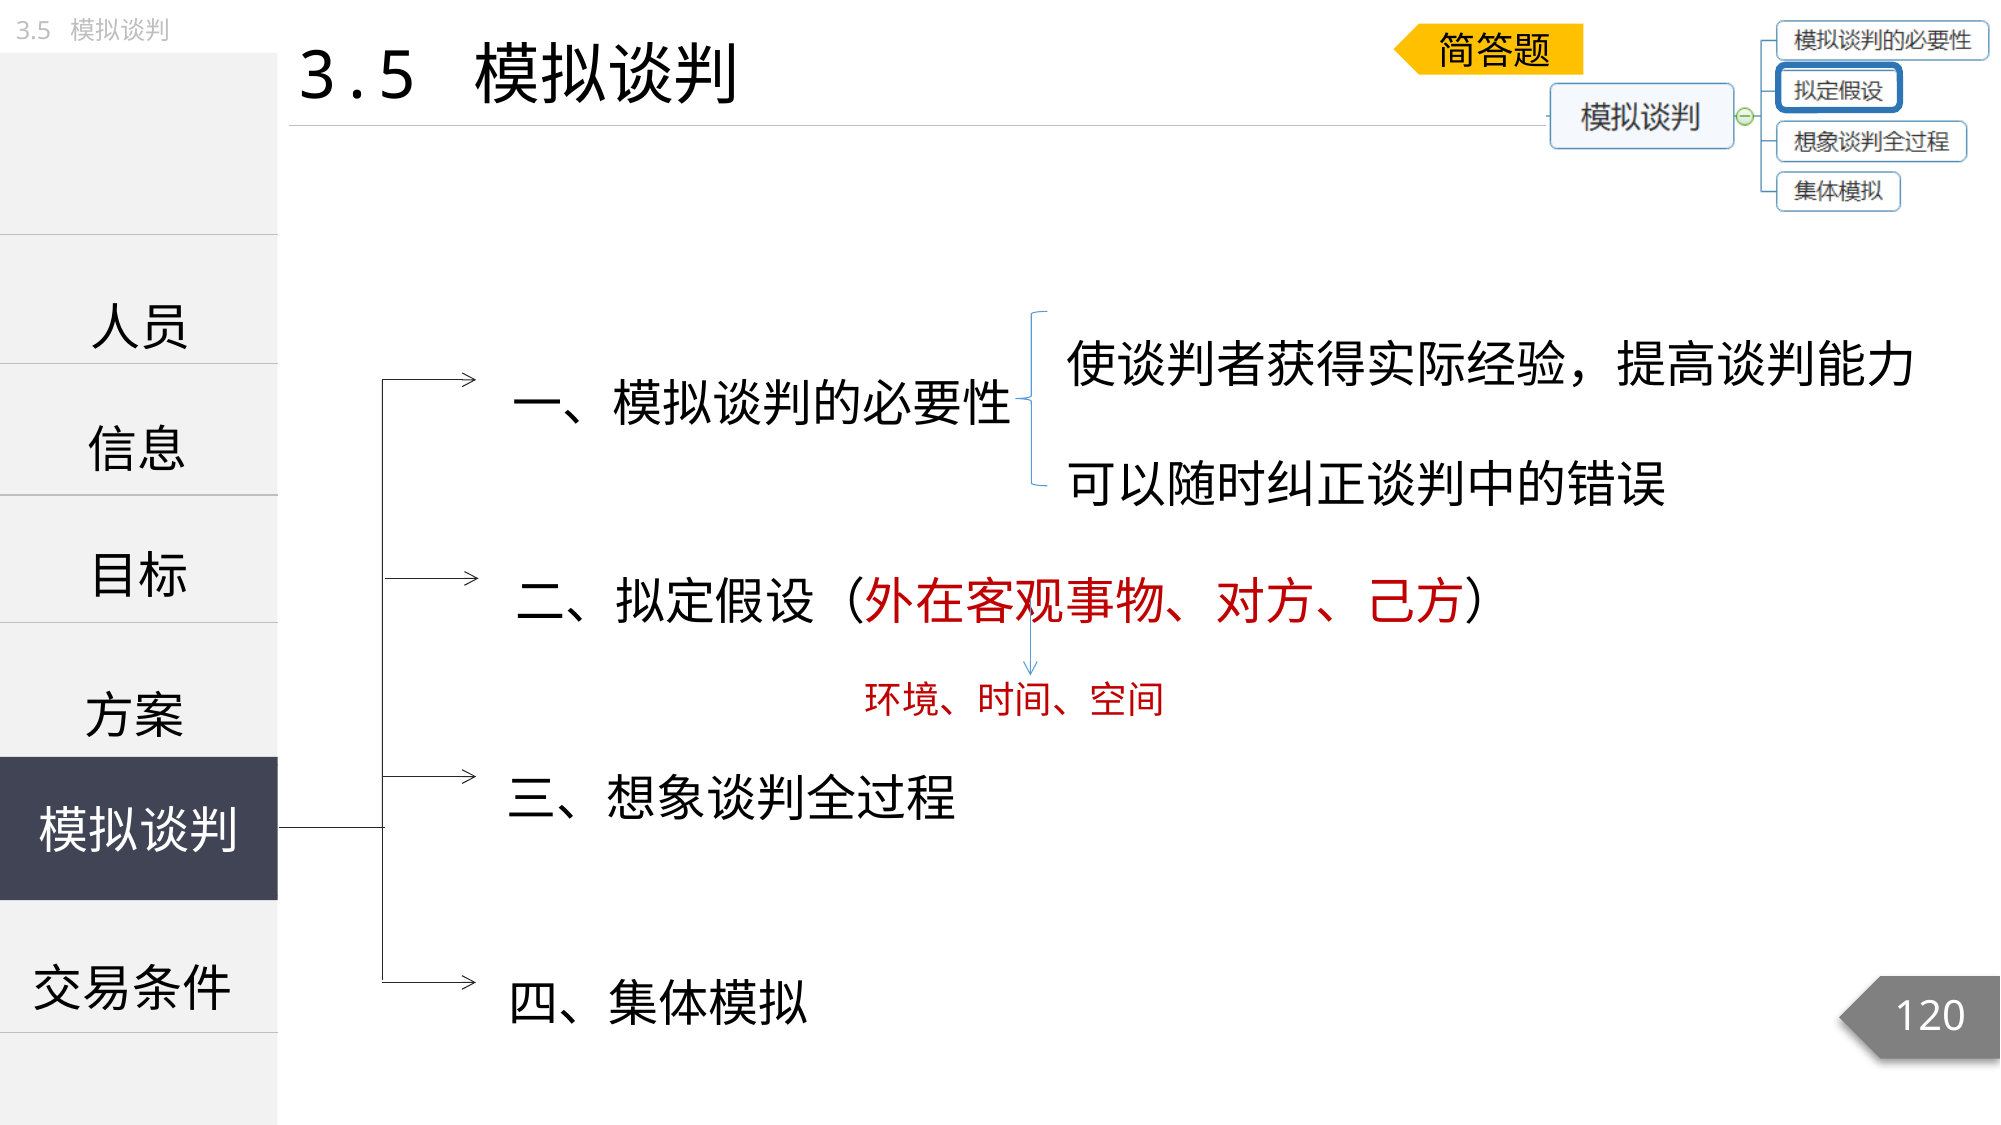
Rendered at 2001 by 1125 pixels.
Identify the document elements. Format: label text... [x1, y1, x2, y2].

table_header [0, 235, 278, 363]
table_cell [0, 901, 278, 1032]
text_box 三、想象谈判全过程 [491, 699, 972, 835]
text_box 一、模拟谈判的必要性 [497, 304, 1028, 439]
text_box 环境、时间、空间 [850, 669, 1180, 729]
picture [1546, 10, 2000, 221]
text_box 方案 [0, 646, 273, 751]
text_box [278, 379, 479, 983]
table_cell [0, 623, 278, 756]
text_box 简答题 [1393, 23, 1546, 75]
text_box 交易条件 [0, 918, 271, 1024]
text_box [0, 756, 278, 901]
table_header [0, 364, 278, 494]
text_box 目标 [1, 506, 277, 612]
text_box 3.5 模拟谈判 [282, 24, 756, 120]
text_box [1028, 310, 1048, 487]
text_box 3.5 模拟谈判 [1, 7, 185, 53]
table_cell [0, 496, 278, 622]
text_box 人员 [2, 258, 278, 363]
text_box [479, 756, 584, 901]
text_box [0, 52, 278, 234]
text_box 120 [1839, 976, 2000, 1059]
text_box 四、集体模拟 [493, 904, 824, 1039]
text_box 信息 [0, 379, 276, 485]
text_box 使谈判者获得实际经验，提高谈判能力 可以随时纠正谈判中的错误 [1051, 265, 1932, 521]
text_box [0, 1033, 278, 1125]
text_box 二、拟定假设（外在客观事物、对方、己方） [500, 501, 1531, 637]
